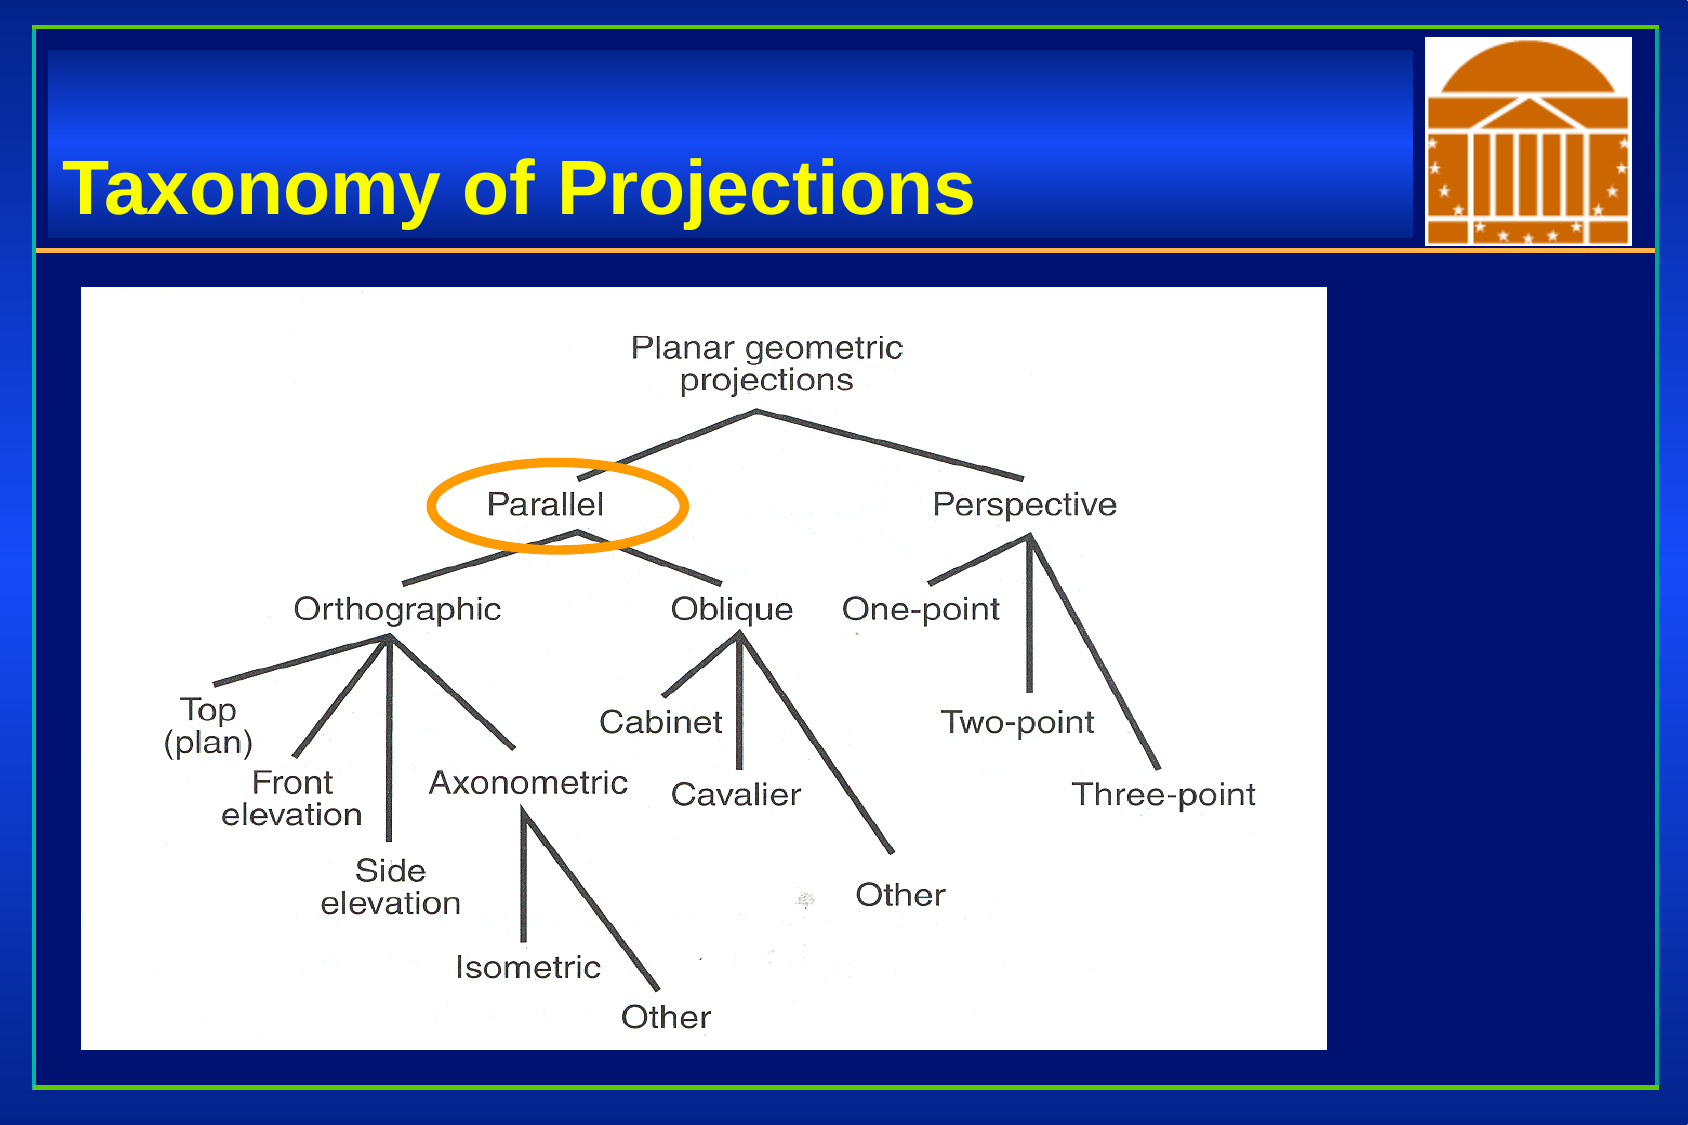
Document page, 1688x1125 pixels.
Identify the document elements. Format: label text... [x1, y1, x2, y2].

picture [36, 253, 1655, 1085]
picture [36, 29, 1655, 248]
title Taxonomy of Projections [48, 50, 1413, 238]
